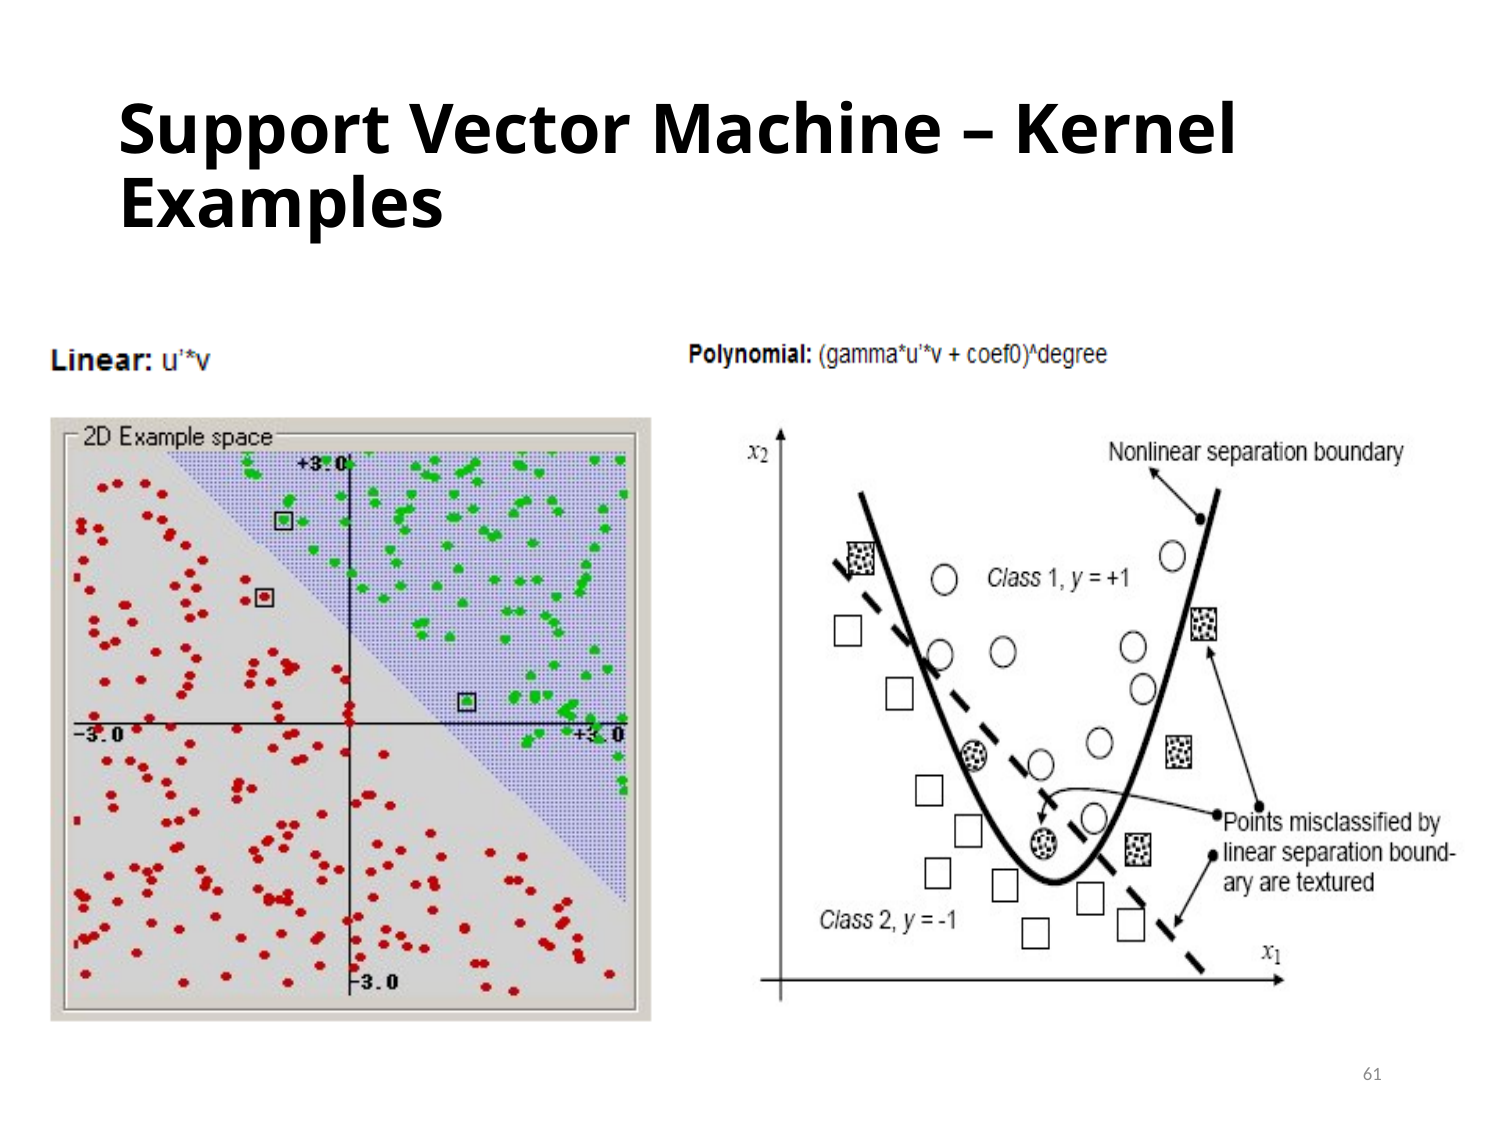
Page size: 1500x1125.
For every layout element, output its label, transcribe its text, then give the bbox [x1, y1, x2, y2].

title Support Vector Machine – Kernel Examples [103, 59, 1397, 278]
picture [684, 337, 1466, 1010]
picture [34, 337, 673, 1026]
slide_number 61 [1059, 1042, 1397, 1103]
